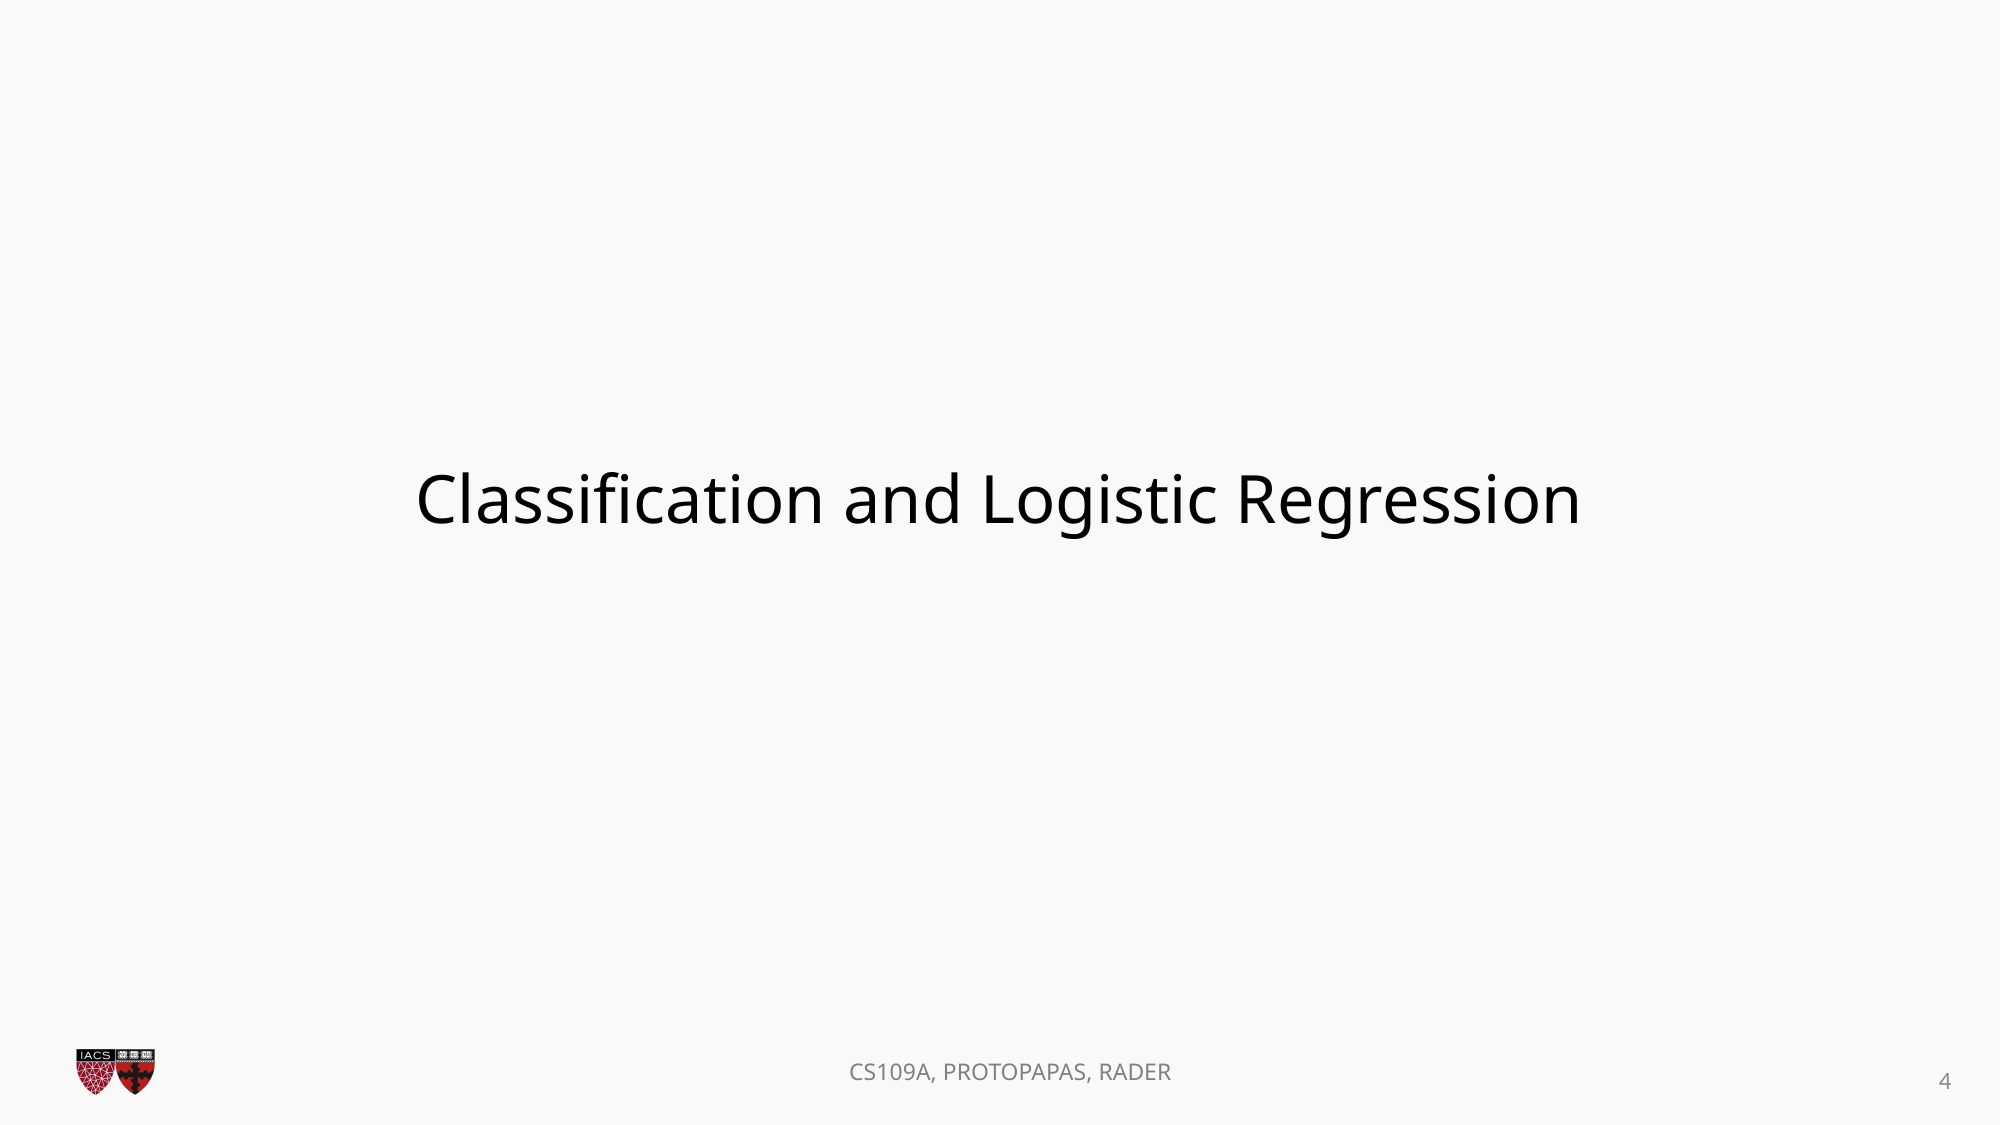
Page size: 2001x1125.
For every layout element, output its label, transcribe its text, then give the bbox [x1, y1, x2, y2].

picture [75, 1049, 155, 1095]
title Classification and Logistic Regression [99, 449, 1900, 576]
slide_number 4 [1500, 1050, 1967, 1110]
